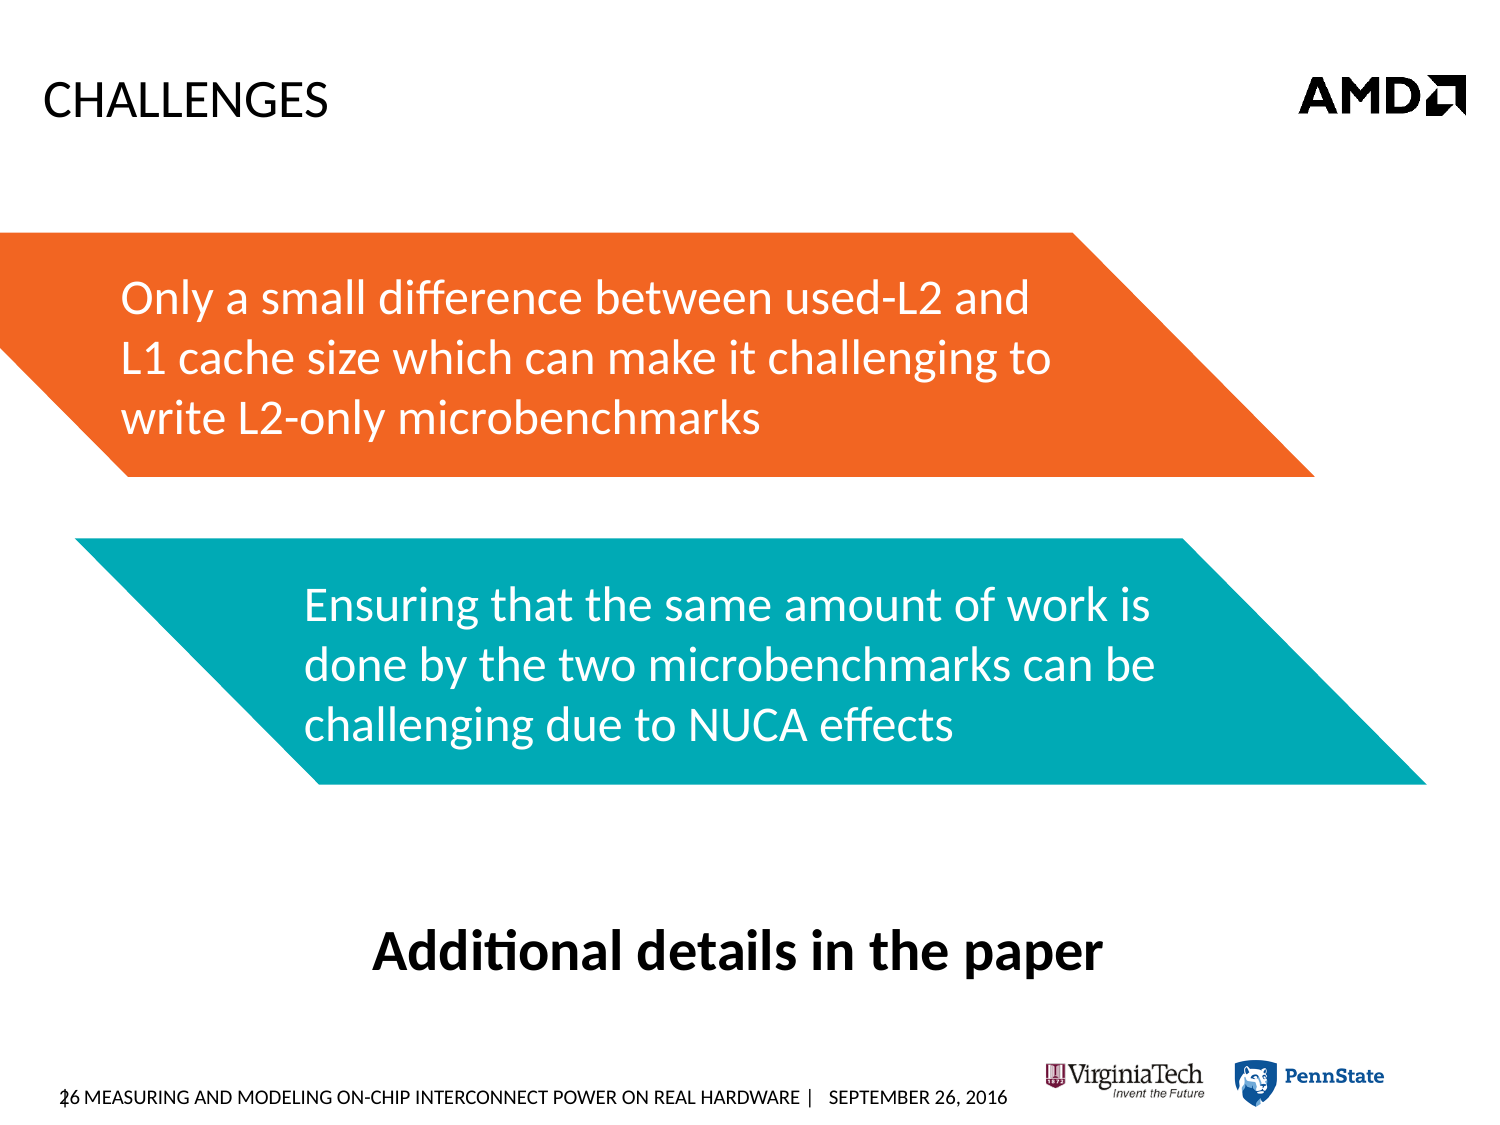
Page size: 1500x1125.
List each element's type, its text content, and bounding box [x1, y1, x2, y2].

text_box Only a small difference between used-L2 and L1 cache size which can make it challenging to write L2-only microbenchmarks [0, 230, 1317, 480]
title Challenges [43, 50, 1274, 129]
picture [1041, 1058, 1207, 1101]
picture [1298, 75, 1466, 116]
picture [1231, 1057, 1388, 1109]
text_box Additional details in the paper [203, 905, 1274, 990]
text_box Ensuring that the same amount of work is done by the two microbenchmarks can be challenging due to NUCA effects [72, 536, 1429, 787]
